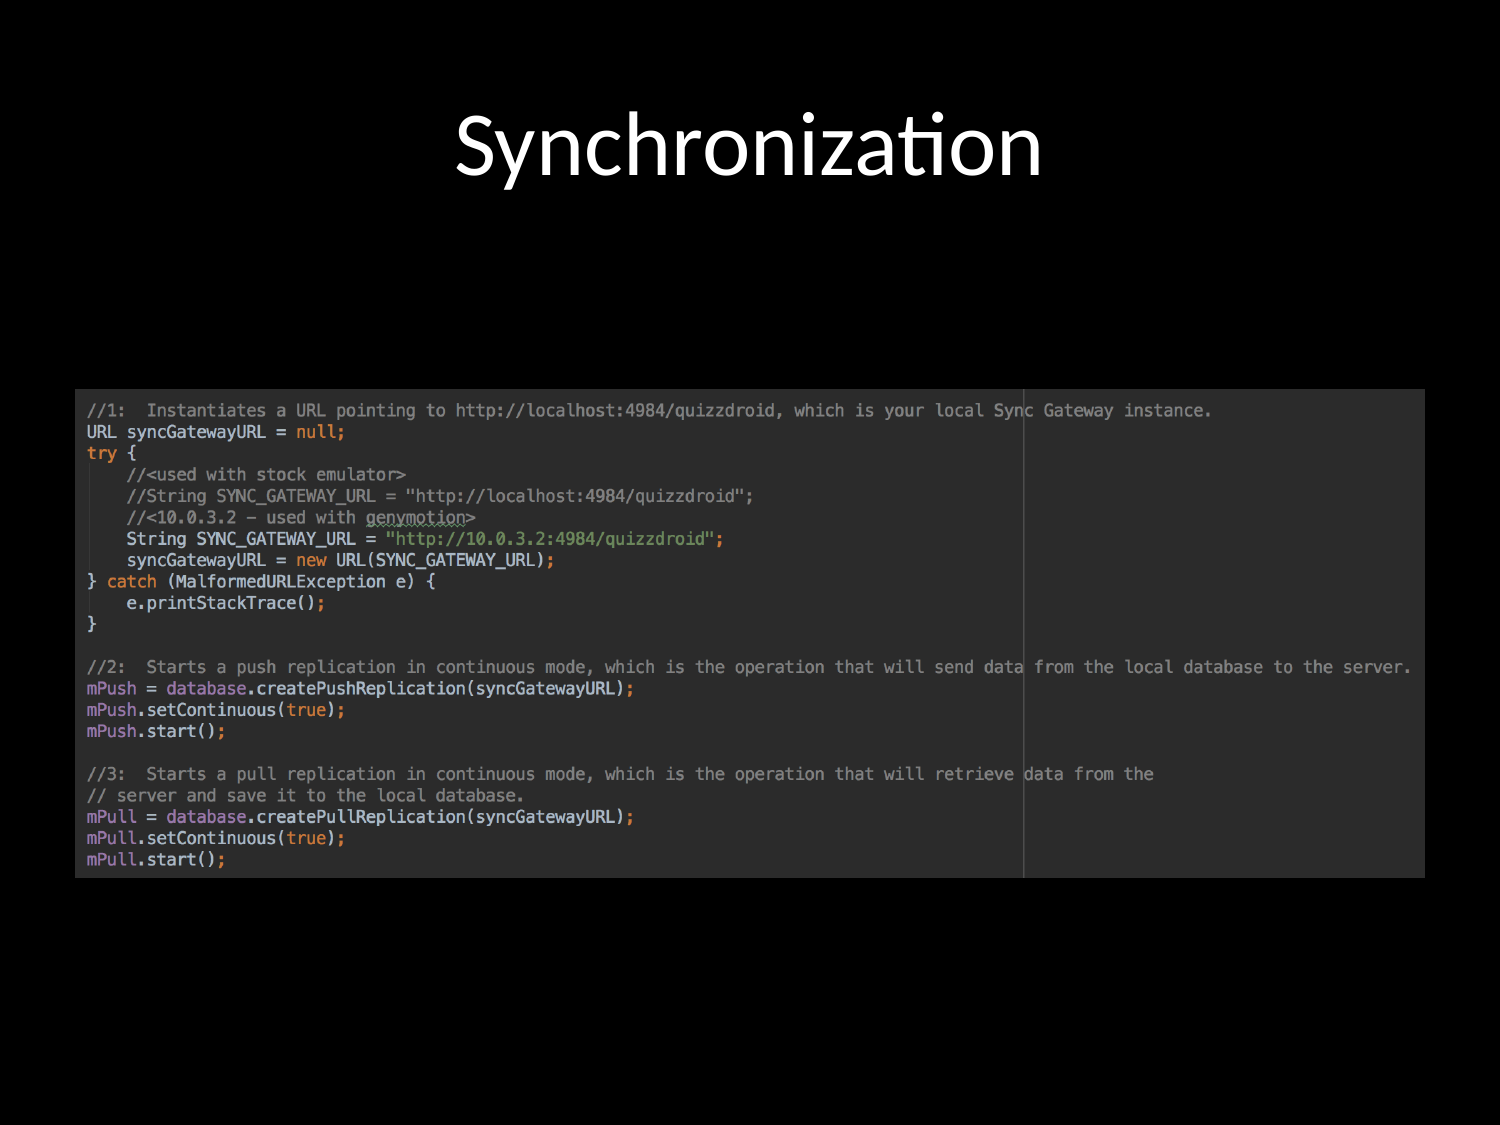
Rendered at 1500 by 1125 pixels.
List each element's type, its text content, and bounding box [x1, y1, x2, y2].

title Synchronization [75, 45, 1425, 233]
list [74, 262, 1426, 1006]
